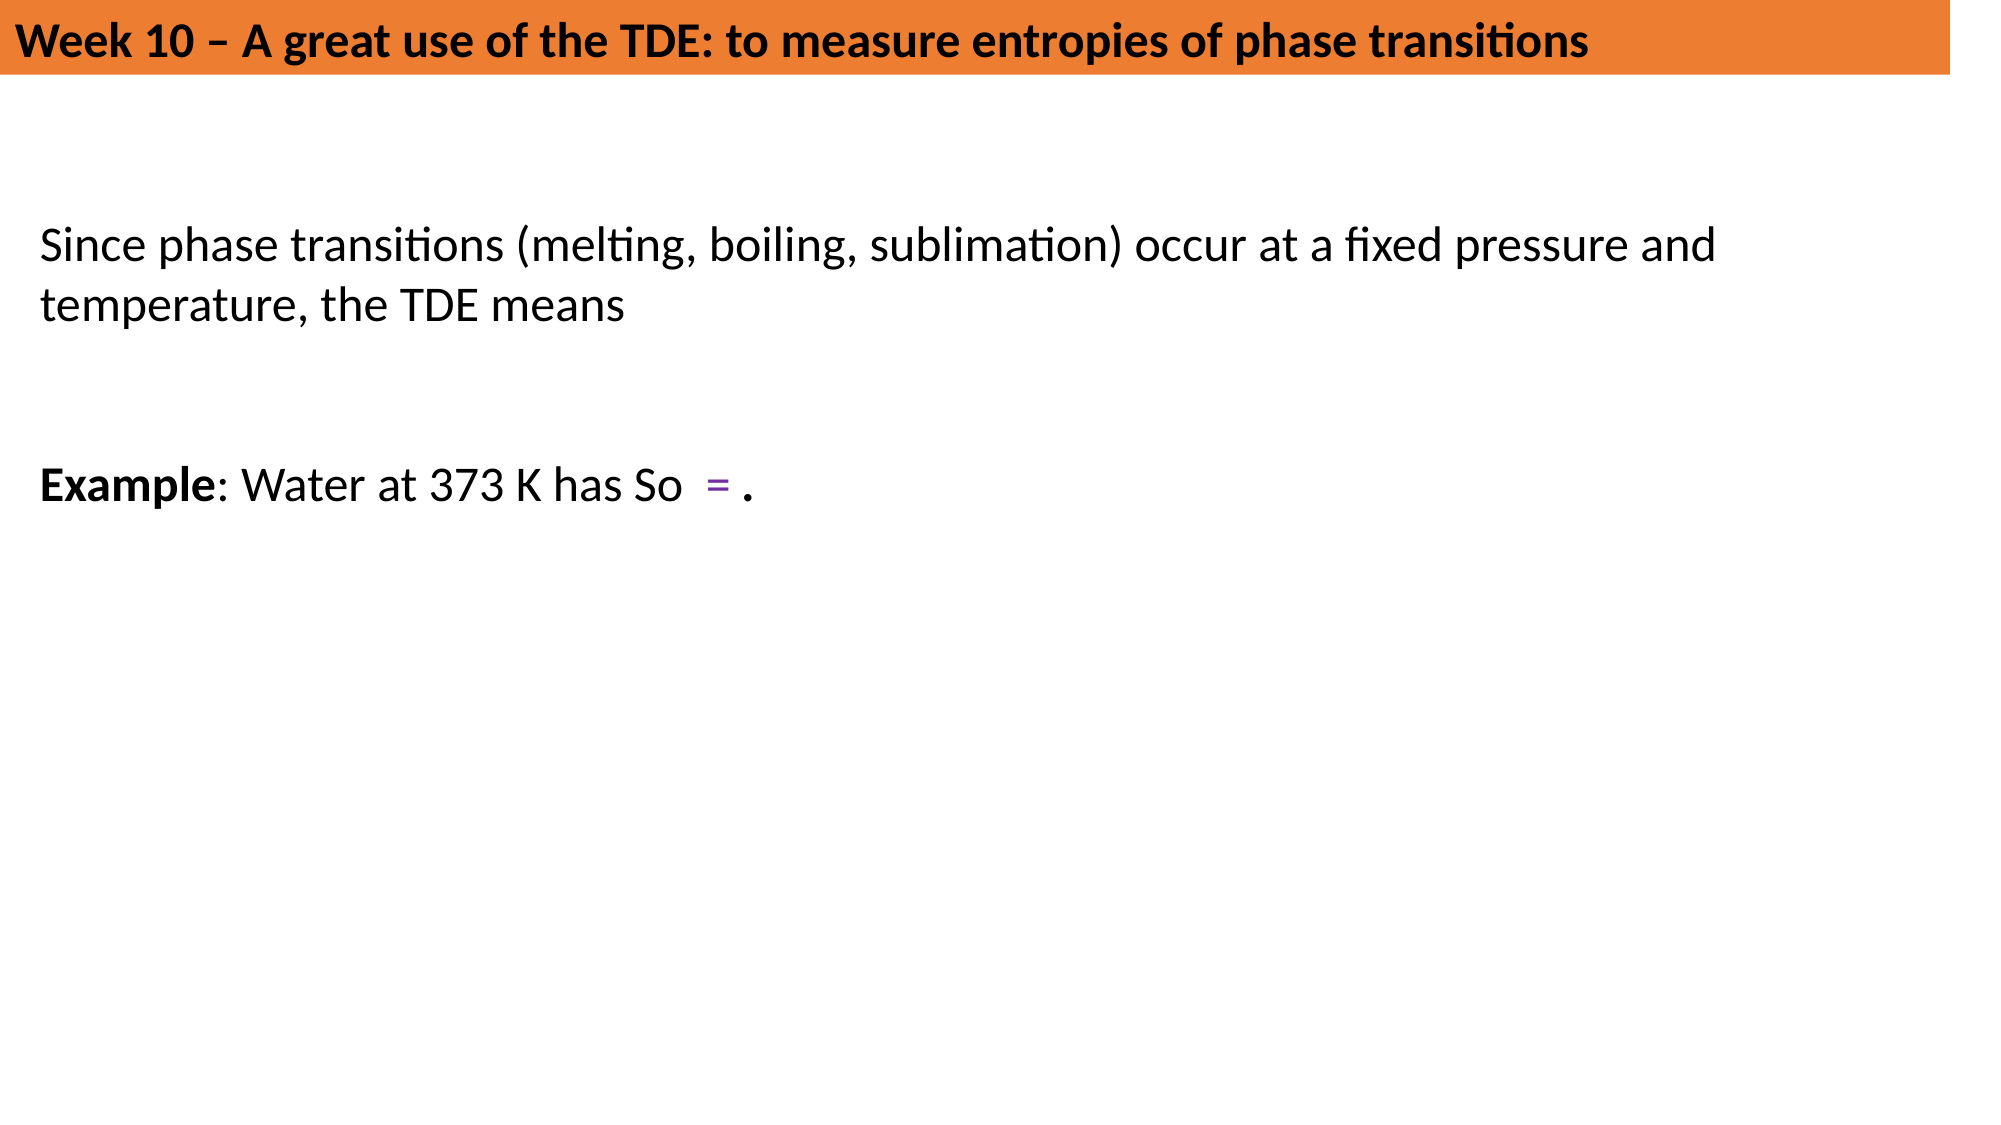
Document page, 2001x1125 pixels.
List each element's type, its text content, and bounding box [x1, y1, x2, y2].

text_box Week 10 – A great use of the TDE: to measure entropies of phase transitions [0, 0, 1950, 75]
